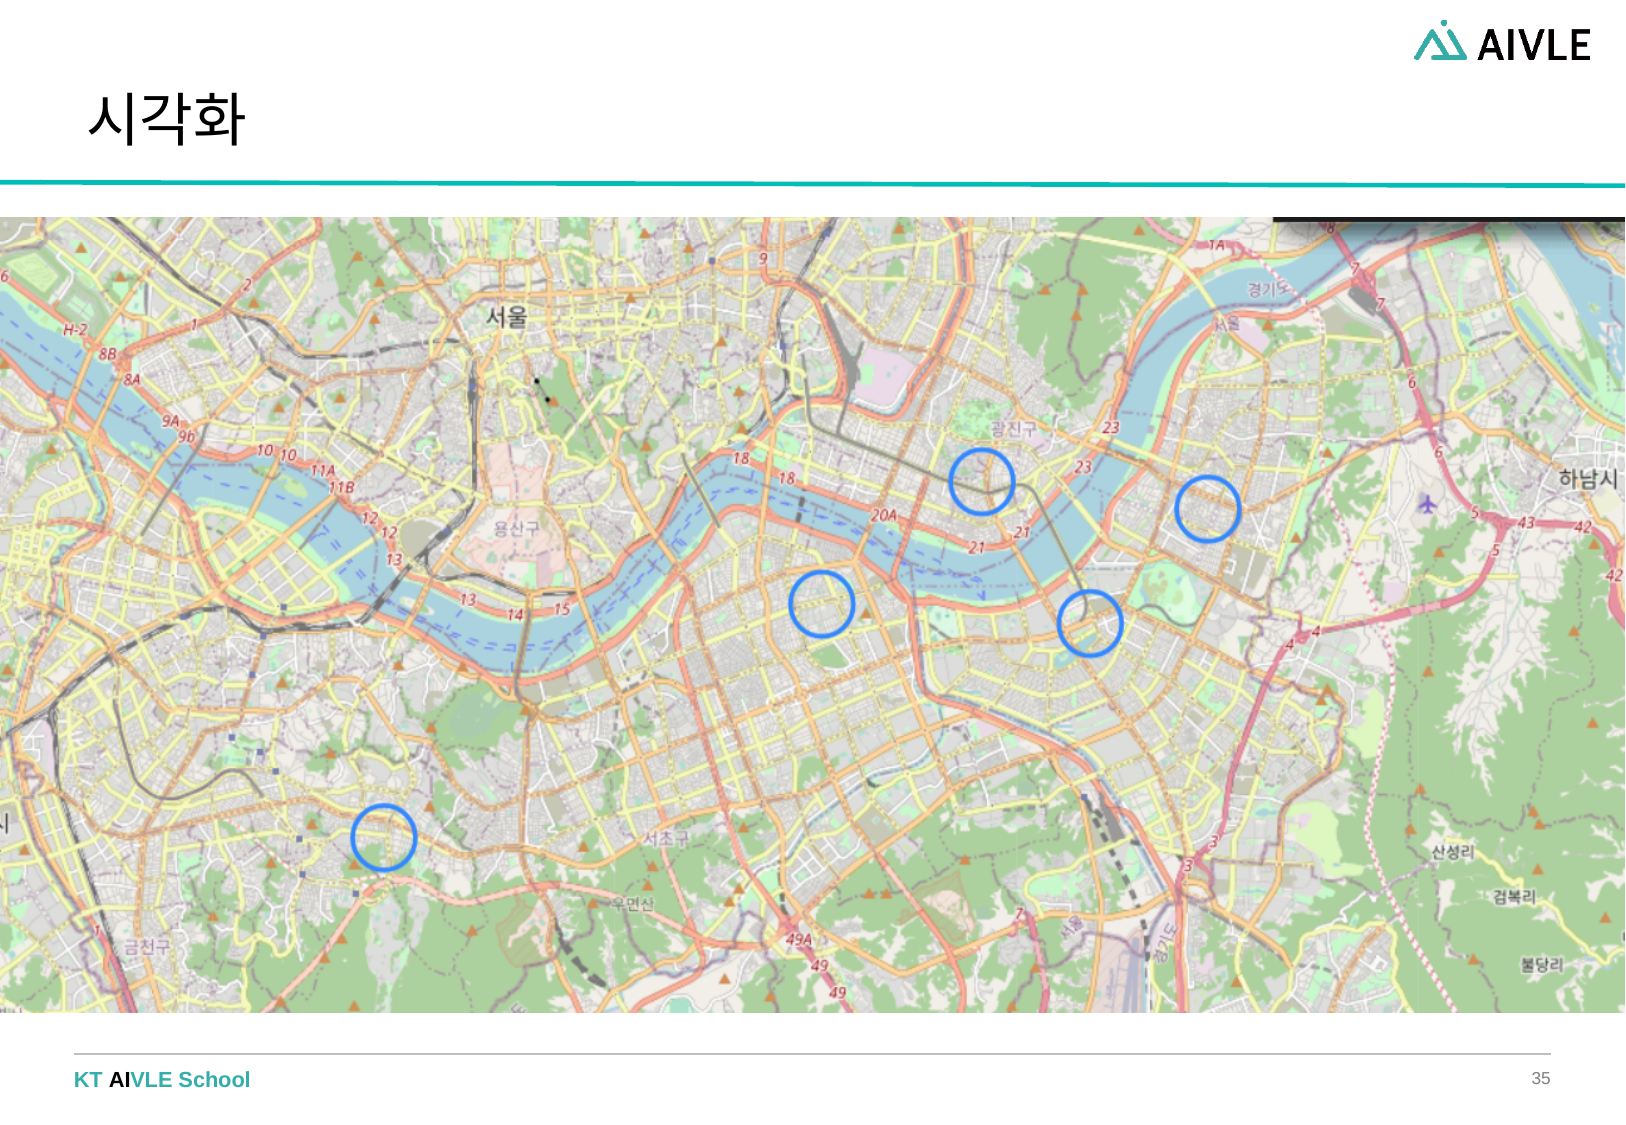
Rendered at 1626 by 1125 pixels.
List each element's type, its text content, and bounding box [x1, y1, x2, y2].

picture [1414, 20, 1590, 60]
title 시각화 [70, 83, 1514, 181]
picture [0, 217, 1625, 1013]
